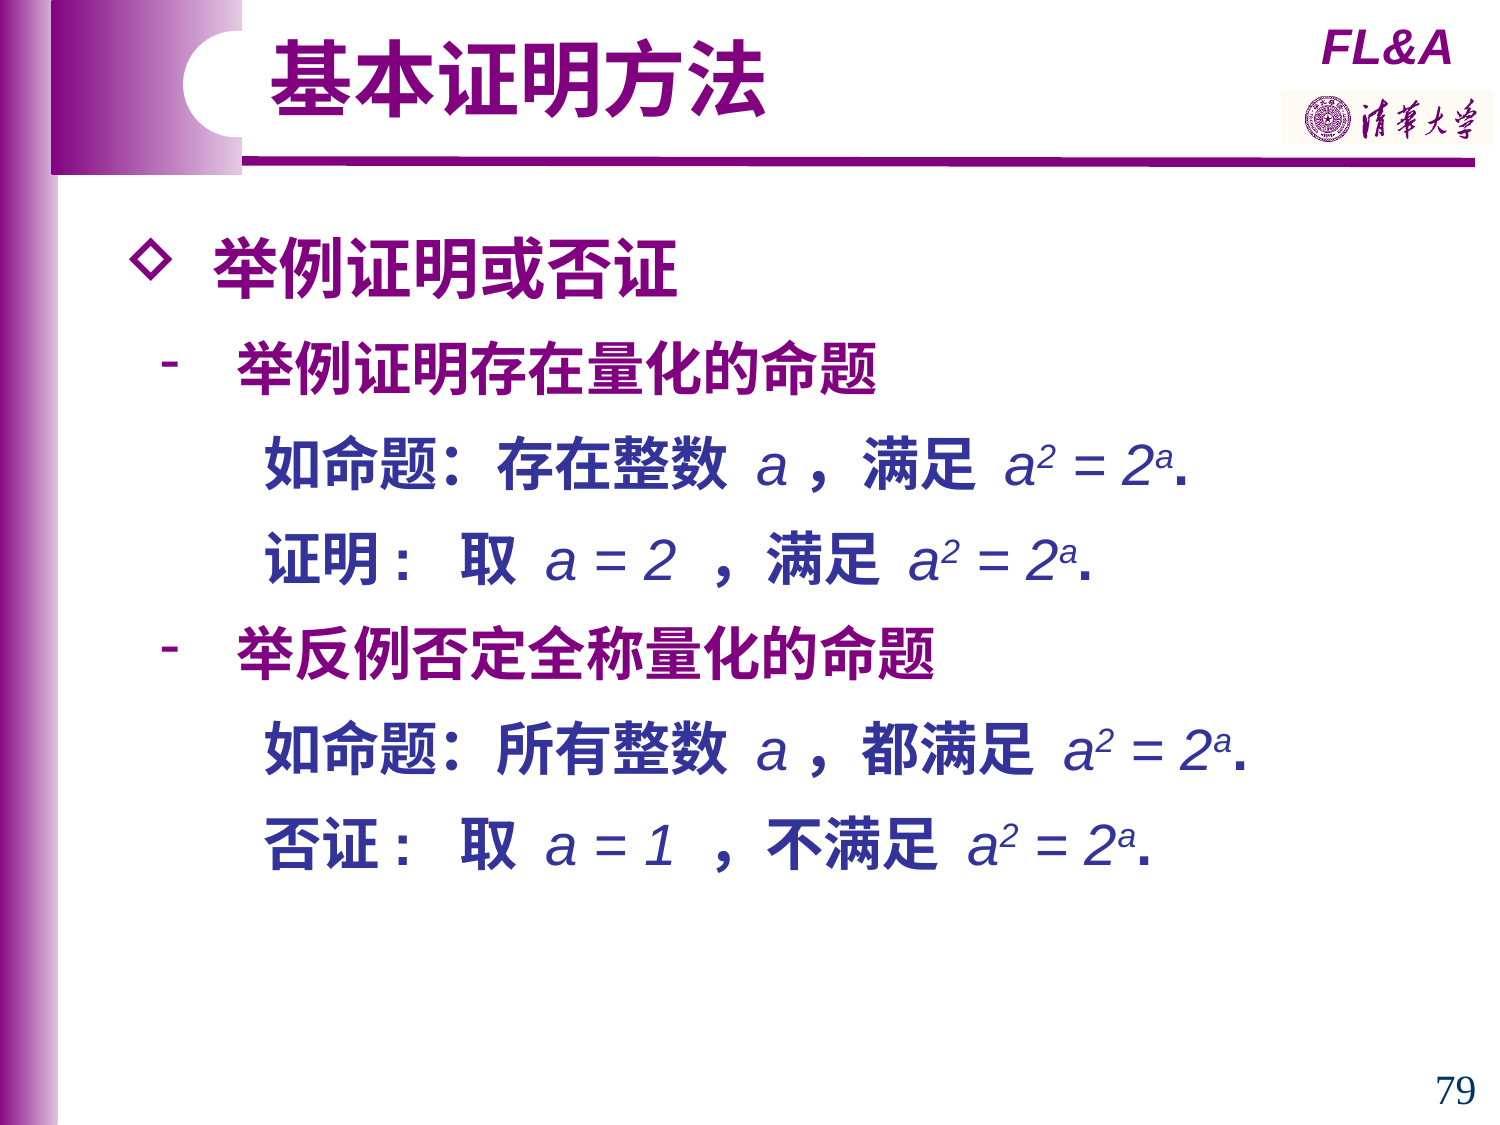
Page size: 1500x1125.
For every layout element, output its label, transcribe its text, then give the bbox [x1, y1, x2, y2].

text_box 基本证明方法 [254, 31, 785, 136]
text_box 举例证明或否证 举例证明存在量化的命题 如命题：存在整数 a，满足 a2 = 2a. 证明: 取 a = 2 ，满足 a2 = 2a. 举反例否定全称量化的命题 如命题：所有整数 a，都满足 a2 = 2a. 否证: 取 a = 1 ，不满足 a2 = 2a.  [106, 219, 1459, 885]
picture [1281, 90, 1494, 145]
text_box 79 [1411, 1061, 1500, 1122]
